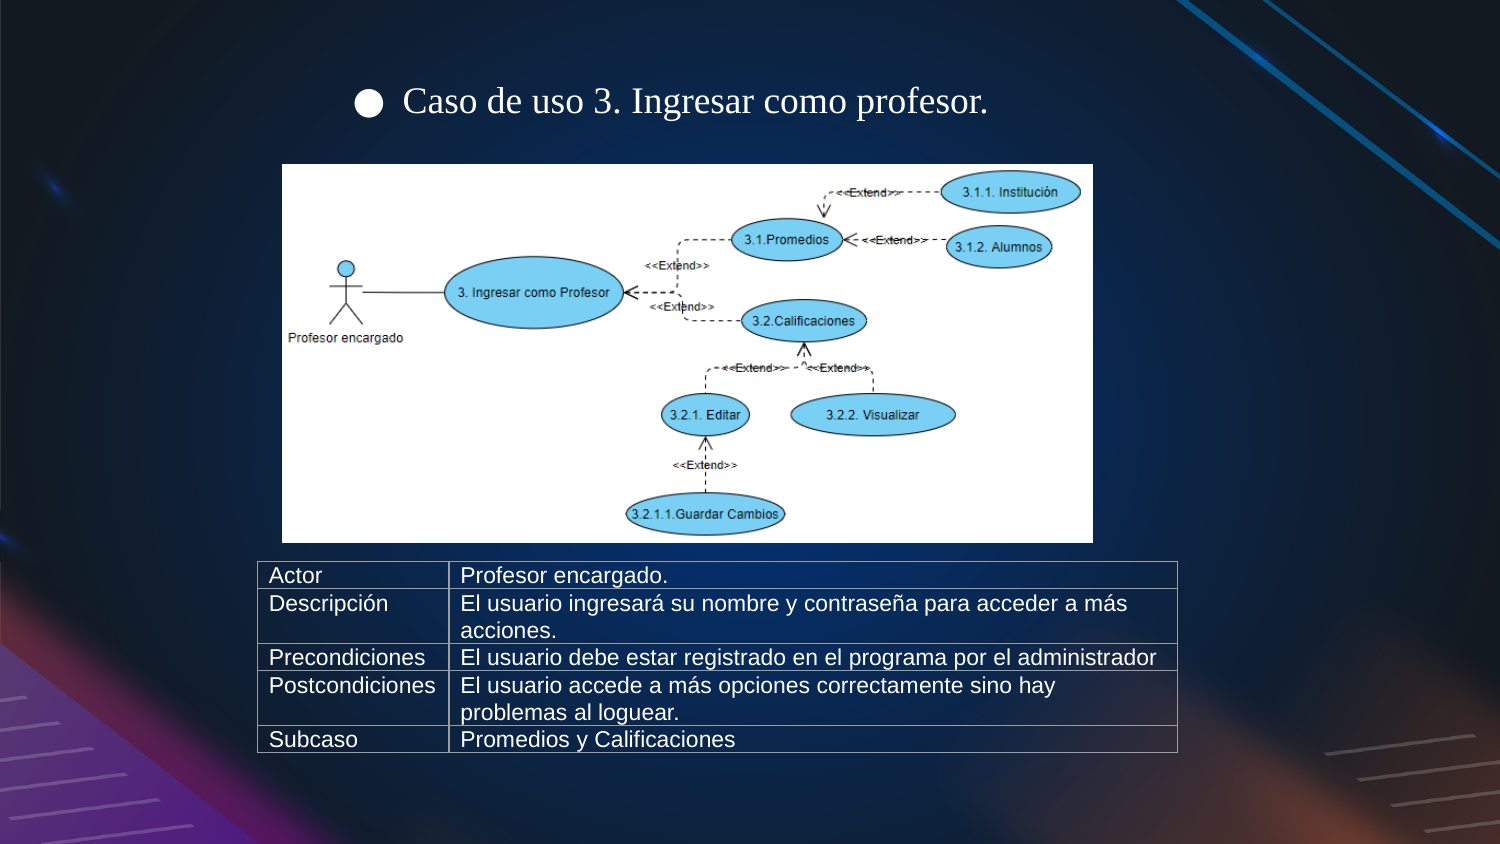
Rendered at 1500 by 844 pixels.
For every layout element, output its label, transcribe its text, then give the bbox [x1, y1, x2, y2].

table_cell El usuario accede a más opciones correctamente sino hay problemas al loguear. [450, 671, 1177, 725]
table_cell Subcaso [258, 726, 448, 752]
table_cell El usuario debe estar registrado en el programa por el administrador [450, 644, 1177, 670]
table_cell El usuario ingresará su nombre y contraseña para acceder a más acciones. [450, 589, 1177, 643]
list Caso de uso 3. Ingresar como profesor. [312, 61, 1055, 146]
table_cell Precondiciones [258, 644, 448, 670]
table_cell Descripción [258, 589, 448, 643]
table_header Profesor encargado. [450, 562, 1177, 588]
table_cell Promedios y Calificaciones [450, 726, 1177, 752]
table_cell Postcondiciones [258, 671, 448, 725]
picture [0, 0, 1500, 844]
table_header Actor [258, 562, 448, 588]
